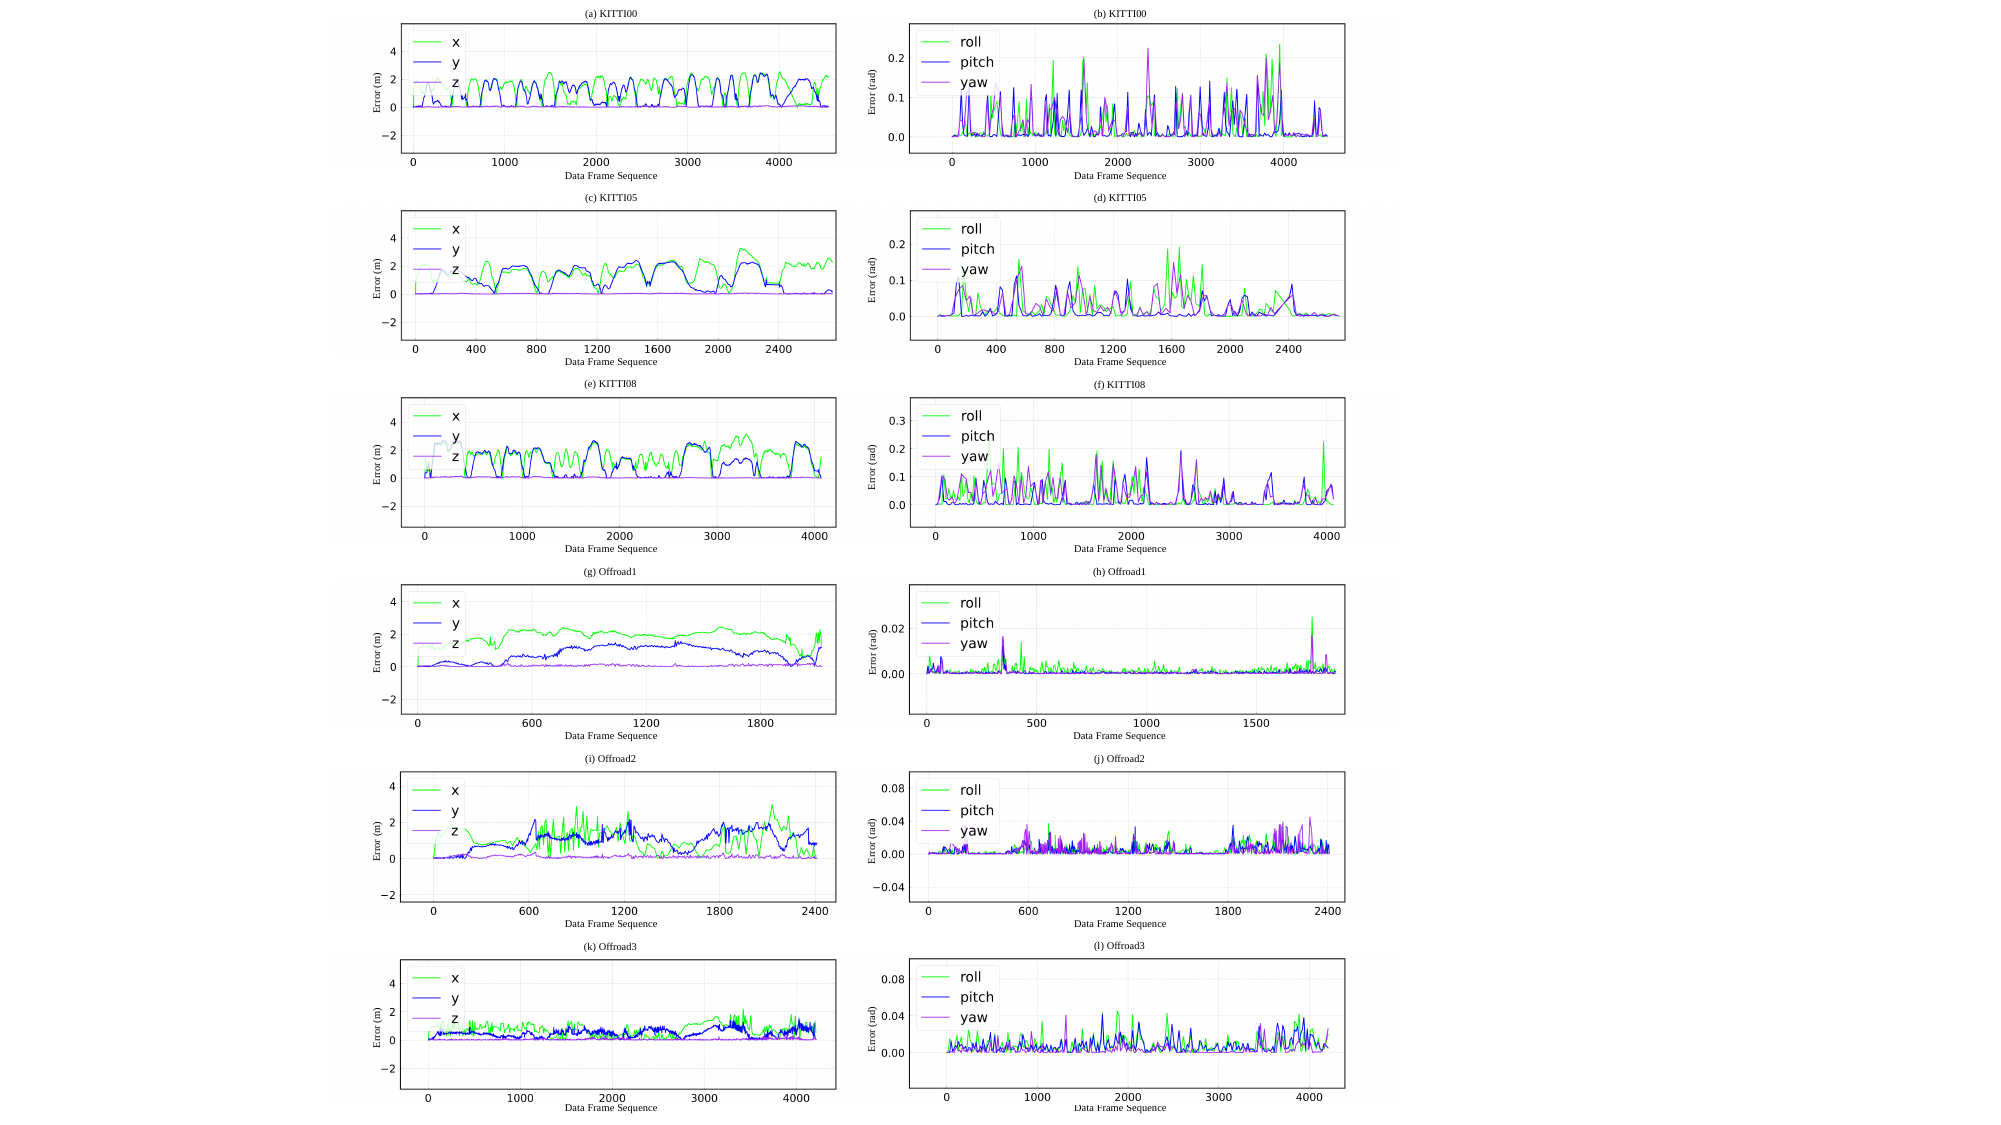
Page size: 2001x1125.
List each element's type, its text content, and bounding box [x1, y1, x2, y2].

text_box Data Frame Sequence [1058, 1105, 1183, 1121]
text_box Data Frame Sequence [549, 544, 674, 563]
text_box Data Frame Sequence [1057, 732, 1182, 749]
text_box (c) KITTI05 [570, 190, 653, 203]
text_box (a) KITTI00 [570, 0, 653, 16]
text_box Data Frame Sequence [549, 1106, 674, 1121]
text_box (d) KITTI05 [1079, 190, 1162, 203]
text_box (k) Offroad3 [569, 932, 652, 952]
text_box (l) Offroad3 [1078, 931, 1162, 951]
picture [330, 203, 1401, 357]
picture [330, 16, 1401, 170]
text_box Data Frame Sequence [1058, 544, 1183, 563]
text_box (g) Offroad1 [569, 563, 652, 577]
picture [330, 390, 1401, 544]
text_box (j) Offroad2 [1078, 744, 1162, 764]
text_box Data Frame Sequence [1058, 919, 1183, 937]
text_box Data Frame Sequence [549, 170, 674, 190]
text_box (h) Offroad1 [1078, 563, 1162, 577]
text_box Data Frame Sequence [1058, 170, 1183, 190]
text_box Data Frame Sequence [549, 919, 674, 937]
picture [330, 951, 1401, 1106]
text_box (f) KITTI08 [1078, 375, 1162, 390]
text_box Data Frame Sequence [1058, 357, 1183, 375]
text_box (i) Offroad2 [569, 744, 652, 764]
text_box Data Frame Sequence [549, 732, 674, 749]
picture [330, 577, 1401, 732]
text_box Data Frame Sequence [549, 357, 674, 375]
text_box (b) KITTI00 [1079, 0, 1162, 16]
text_box (e) KITTI08 [569, 375, 652, 390]
picture [330, 764, 1401, 919]
